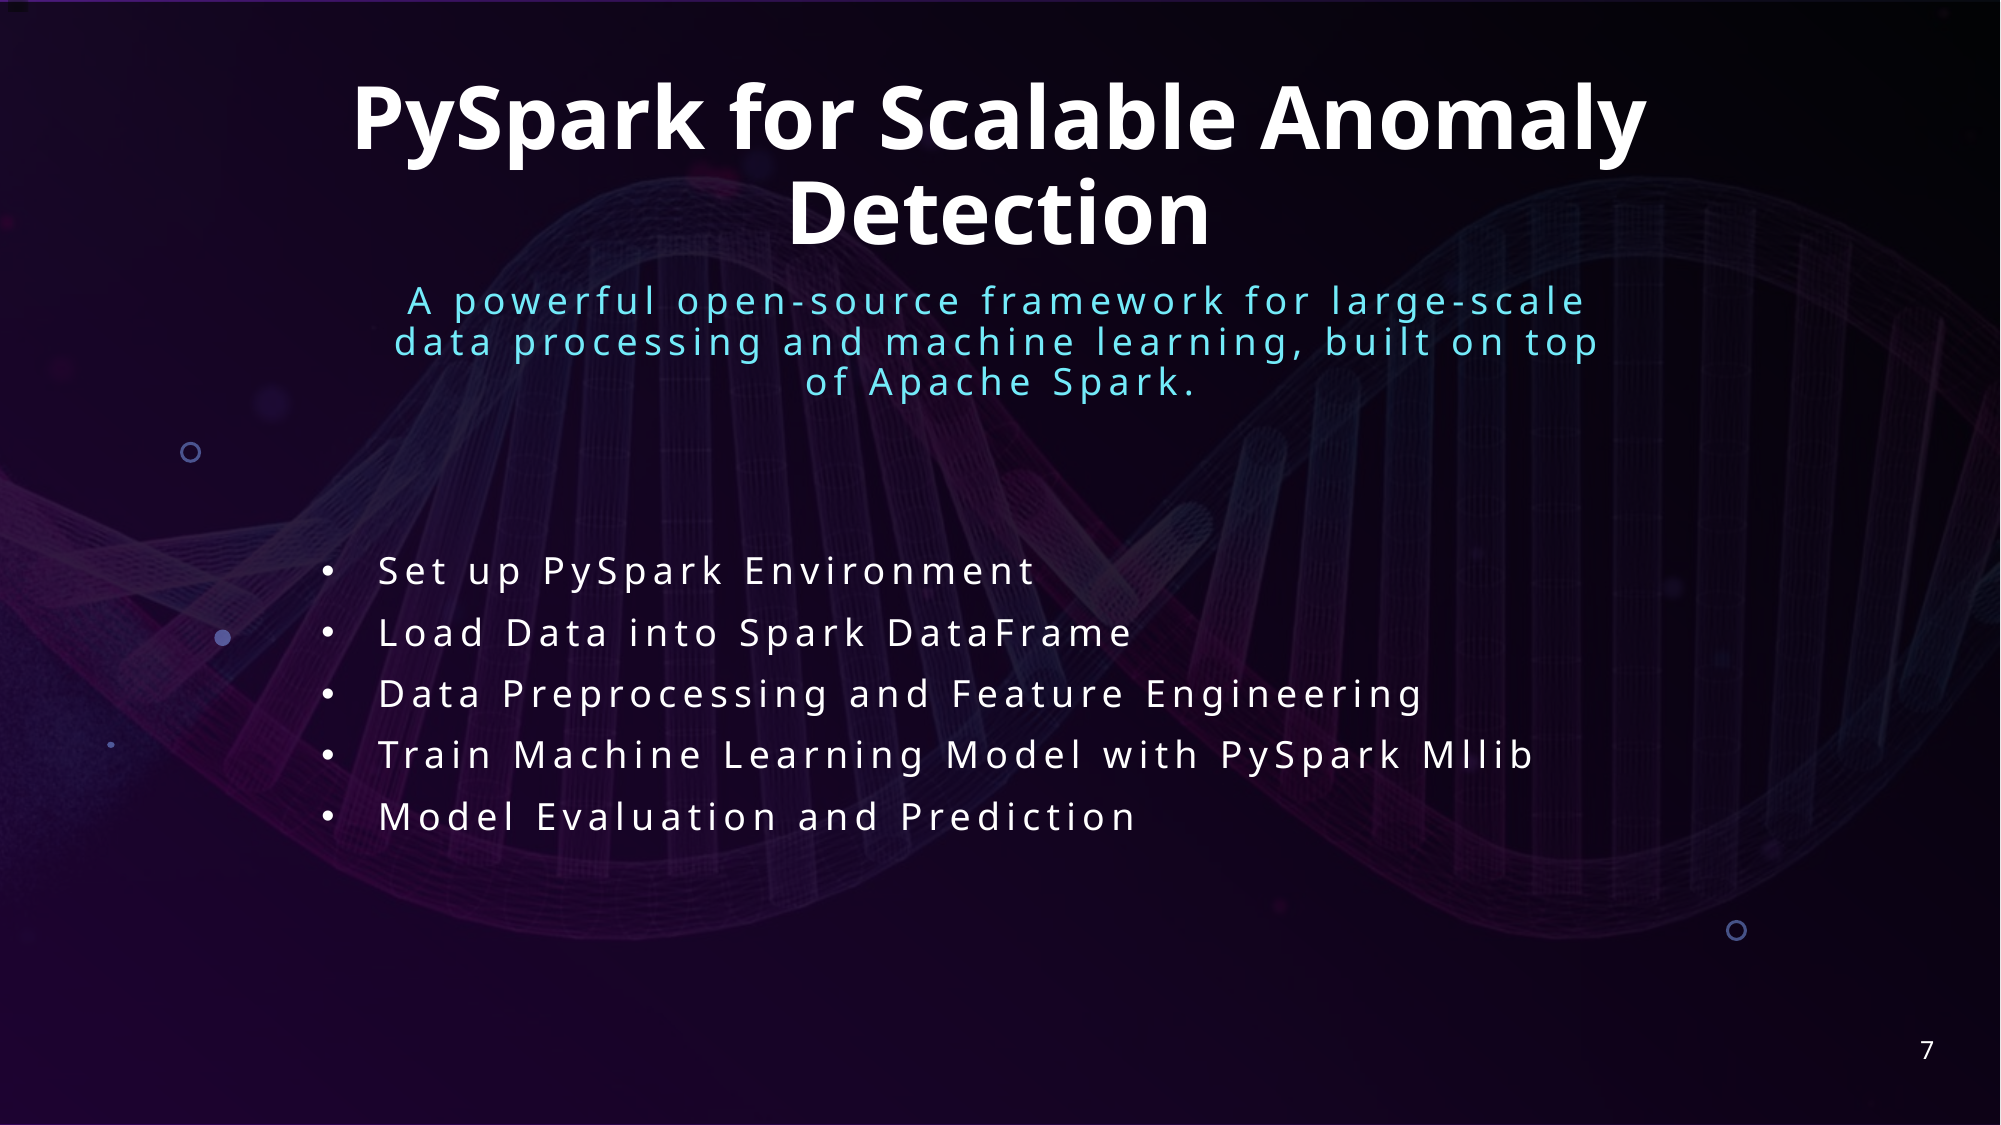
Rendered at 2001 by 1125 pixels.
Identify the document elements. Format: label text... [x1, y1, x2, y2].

text_box Set up PySpark Environment Load Data into Spark DataFrame Data Preprocessing and Feature Engineering Train Machine Learning Model with PySpark Mllib Model Evaluation and Prediction [306, 505, 1767, 951]
text_box A powerful open-source framework for large-scale data processing and machine learning, built on top of Apache Spark. [371, 264, 1628, 423]
title PySpark for Scalable Anomaly Detection [137, 59, 1862, 278]
slide_number 7 [1499, 1021, 1950, 1082]
